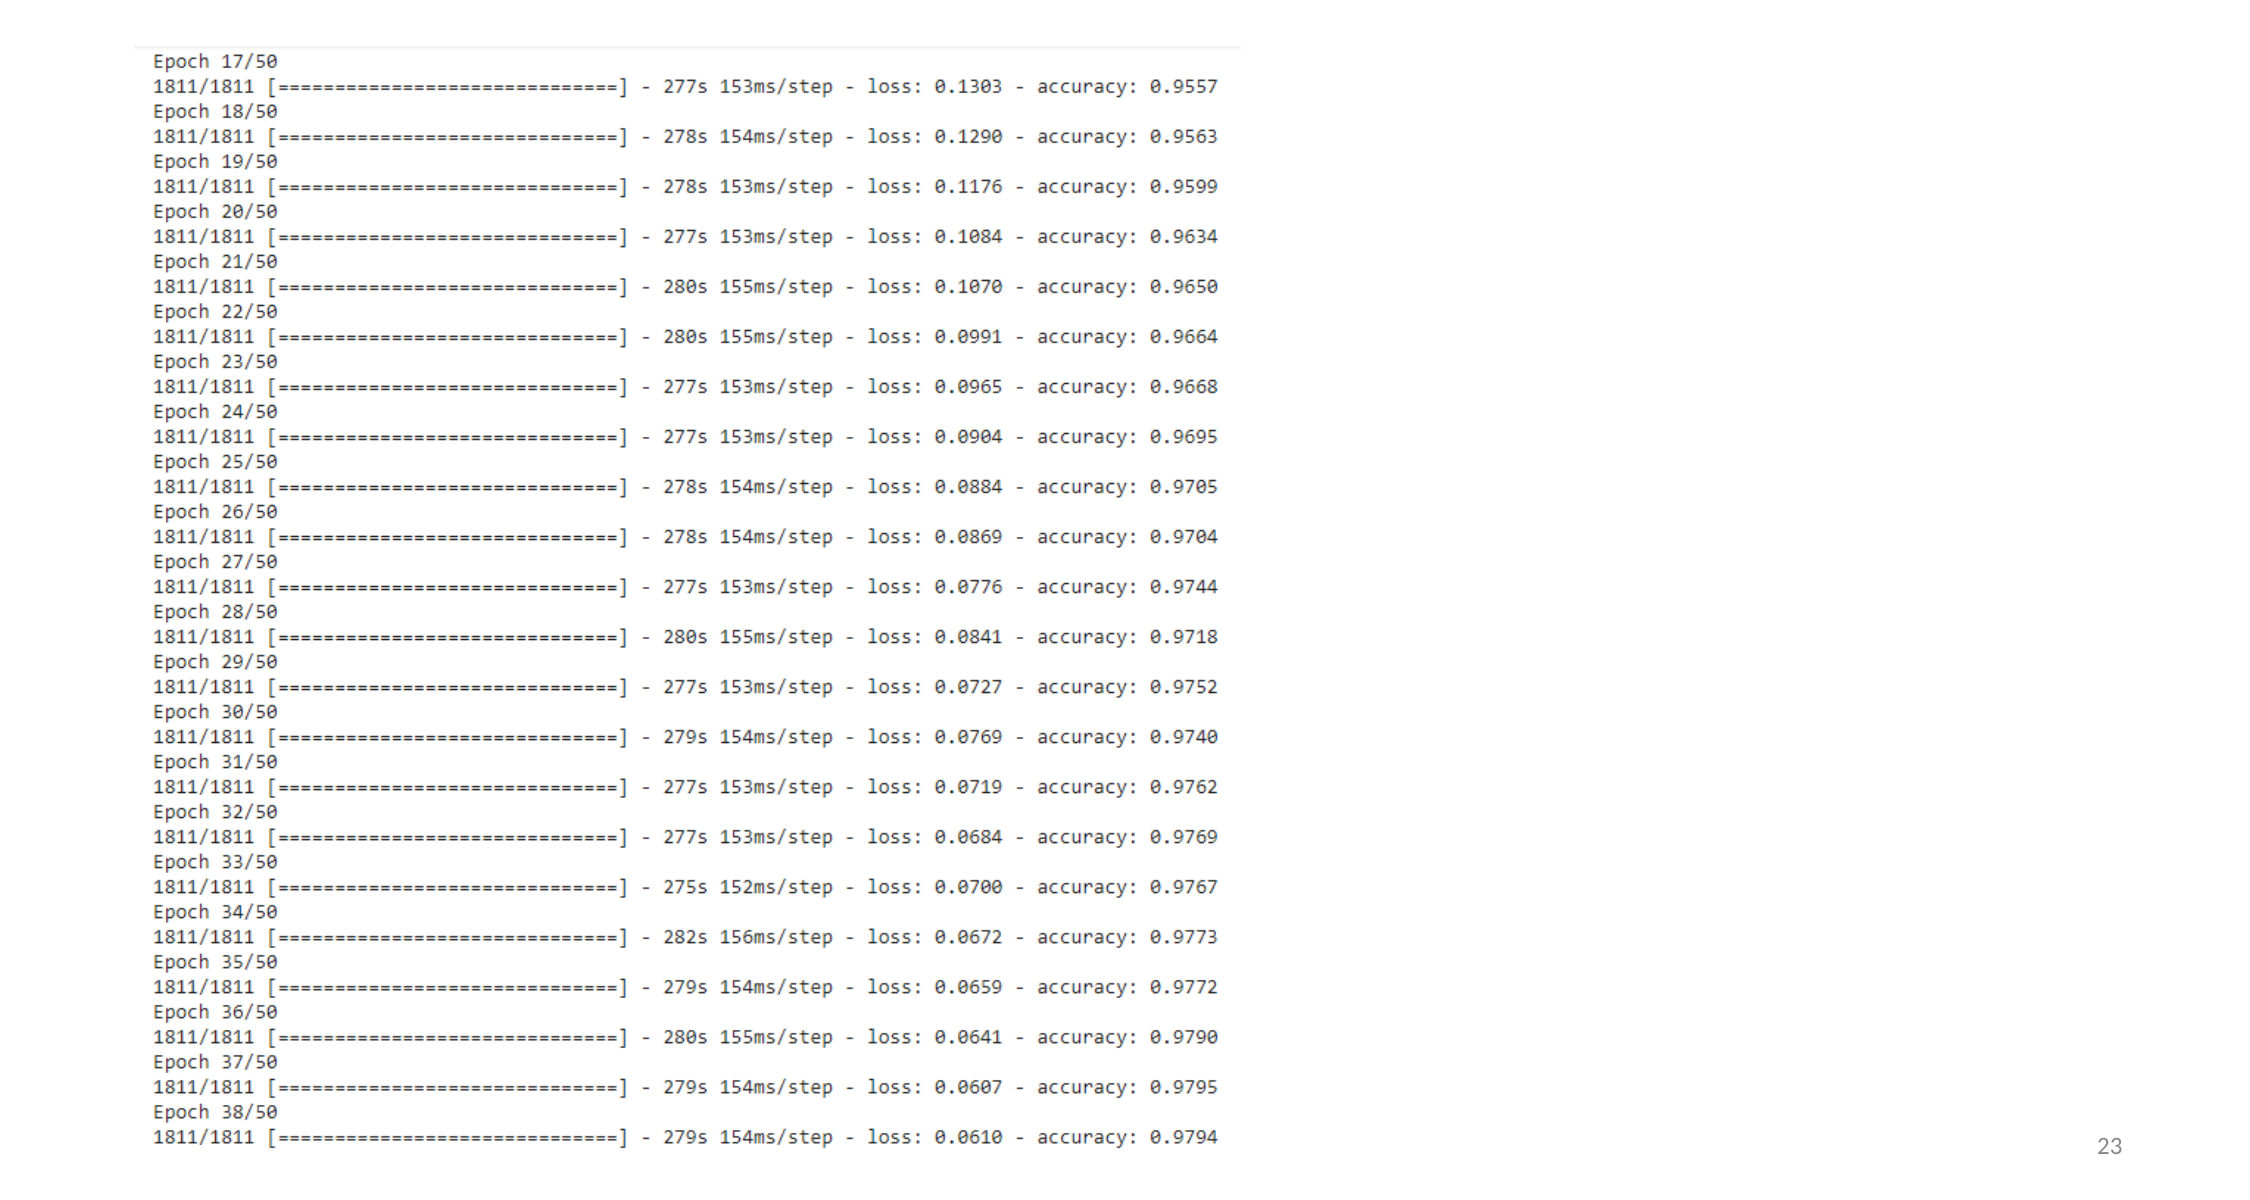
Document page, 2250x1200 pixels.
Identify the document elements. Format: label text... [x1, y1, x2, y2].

slide_number ‹#› [1612, 1112, 2138, 1177]
picture [134, 45, 1241, 1154]
